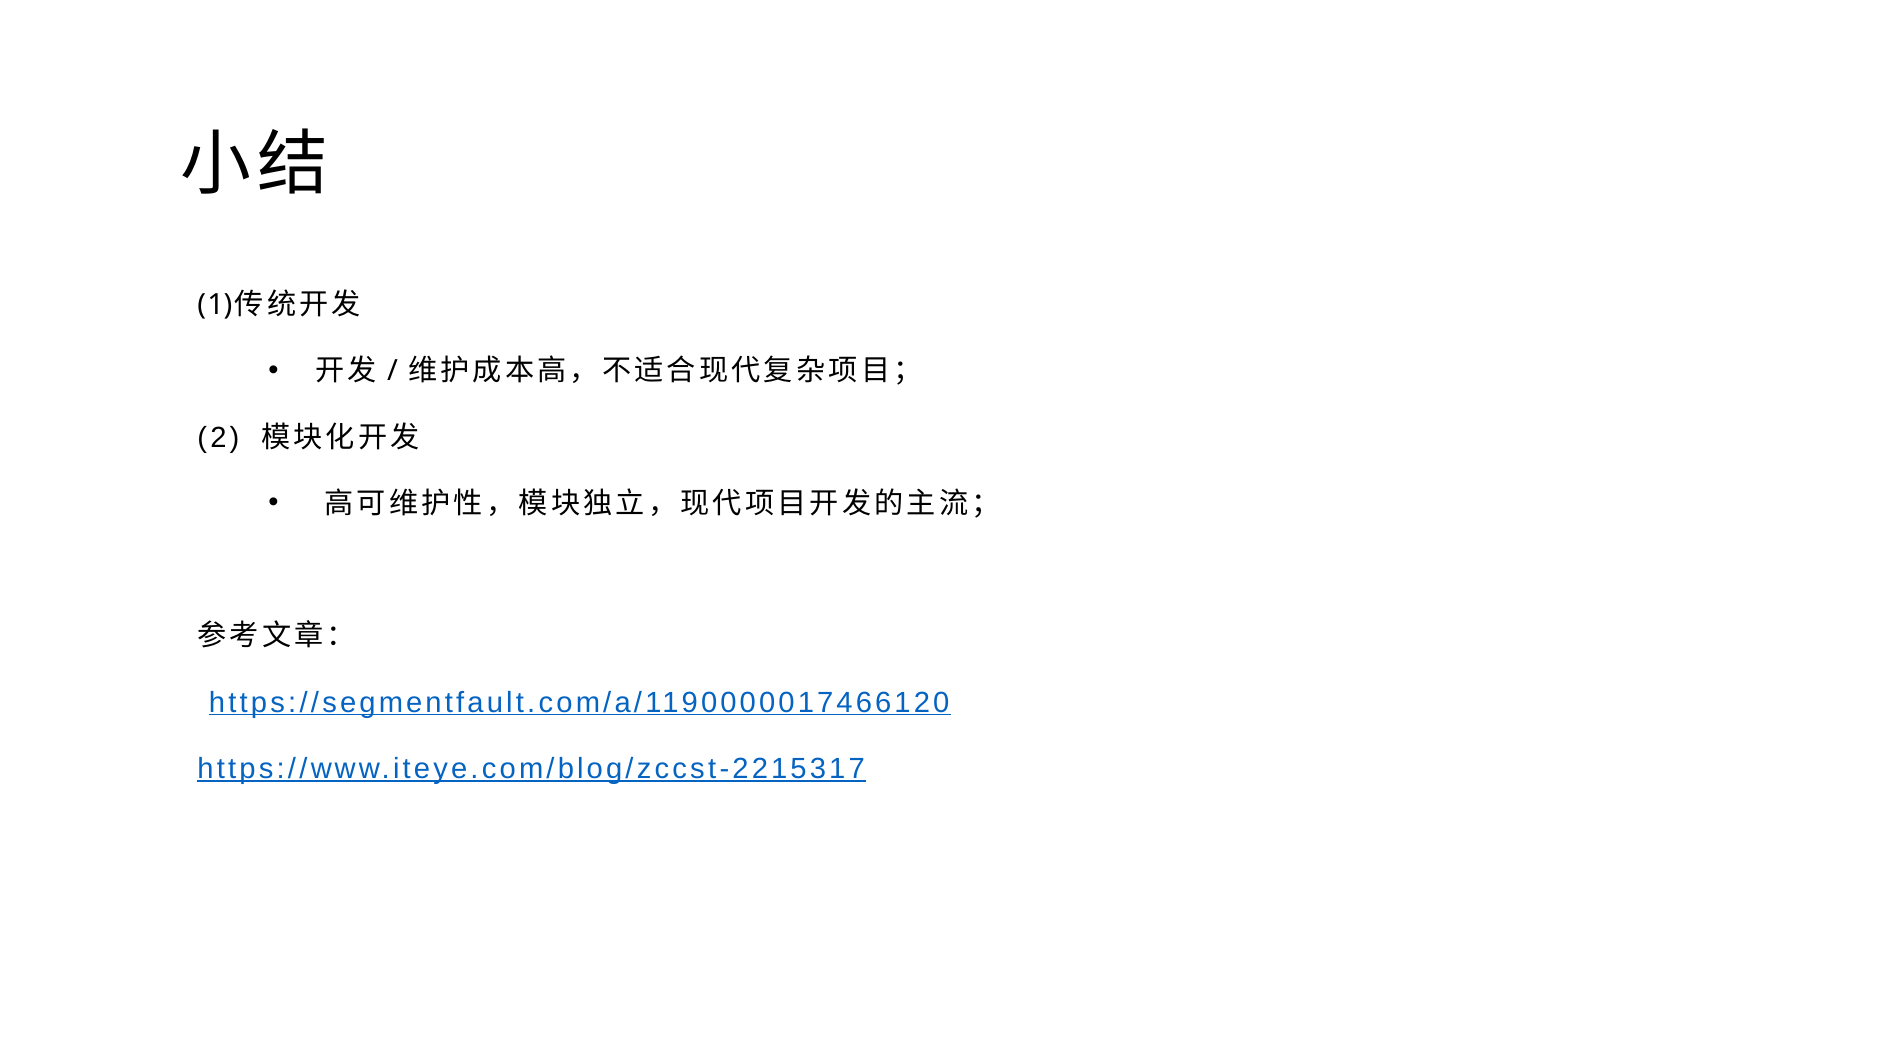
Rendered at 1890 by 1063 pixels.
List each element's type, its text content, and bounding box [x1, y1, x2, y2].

title 小结 [164, 111, 1847, 208]
list 传统开发 开发/维护成本高，不适合现代复杂项目； (2) 模块化开发 高可维护性，模块独立，现代项目开发的主流； 参考文章： https://segmentfault.com/a/1190000017466120 https://www.iteye.com/blog/zccst-2215317 [180, 268, 1864, 689]
